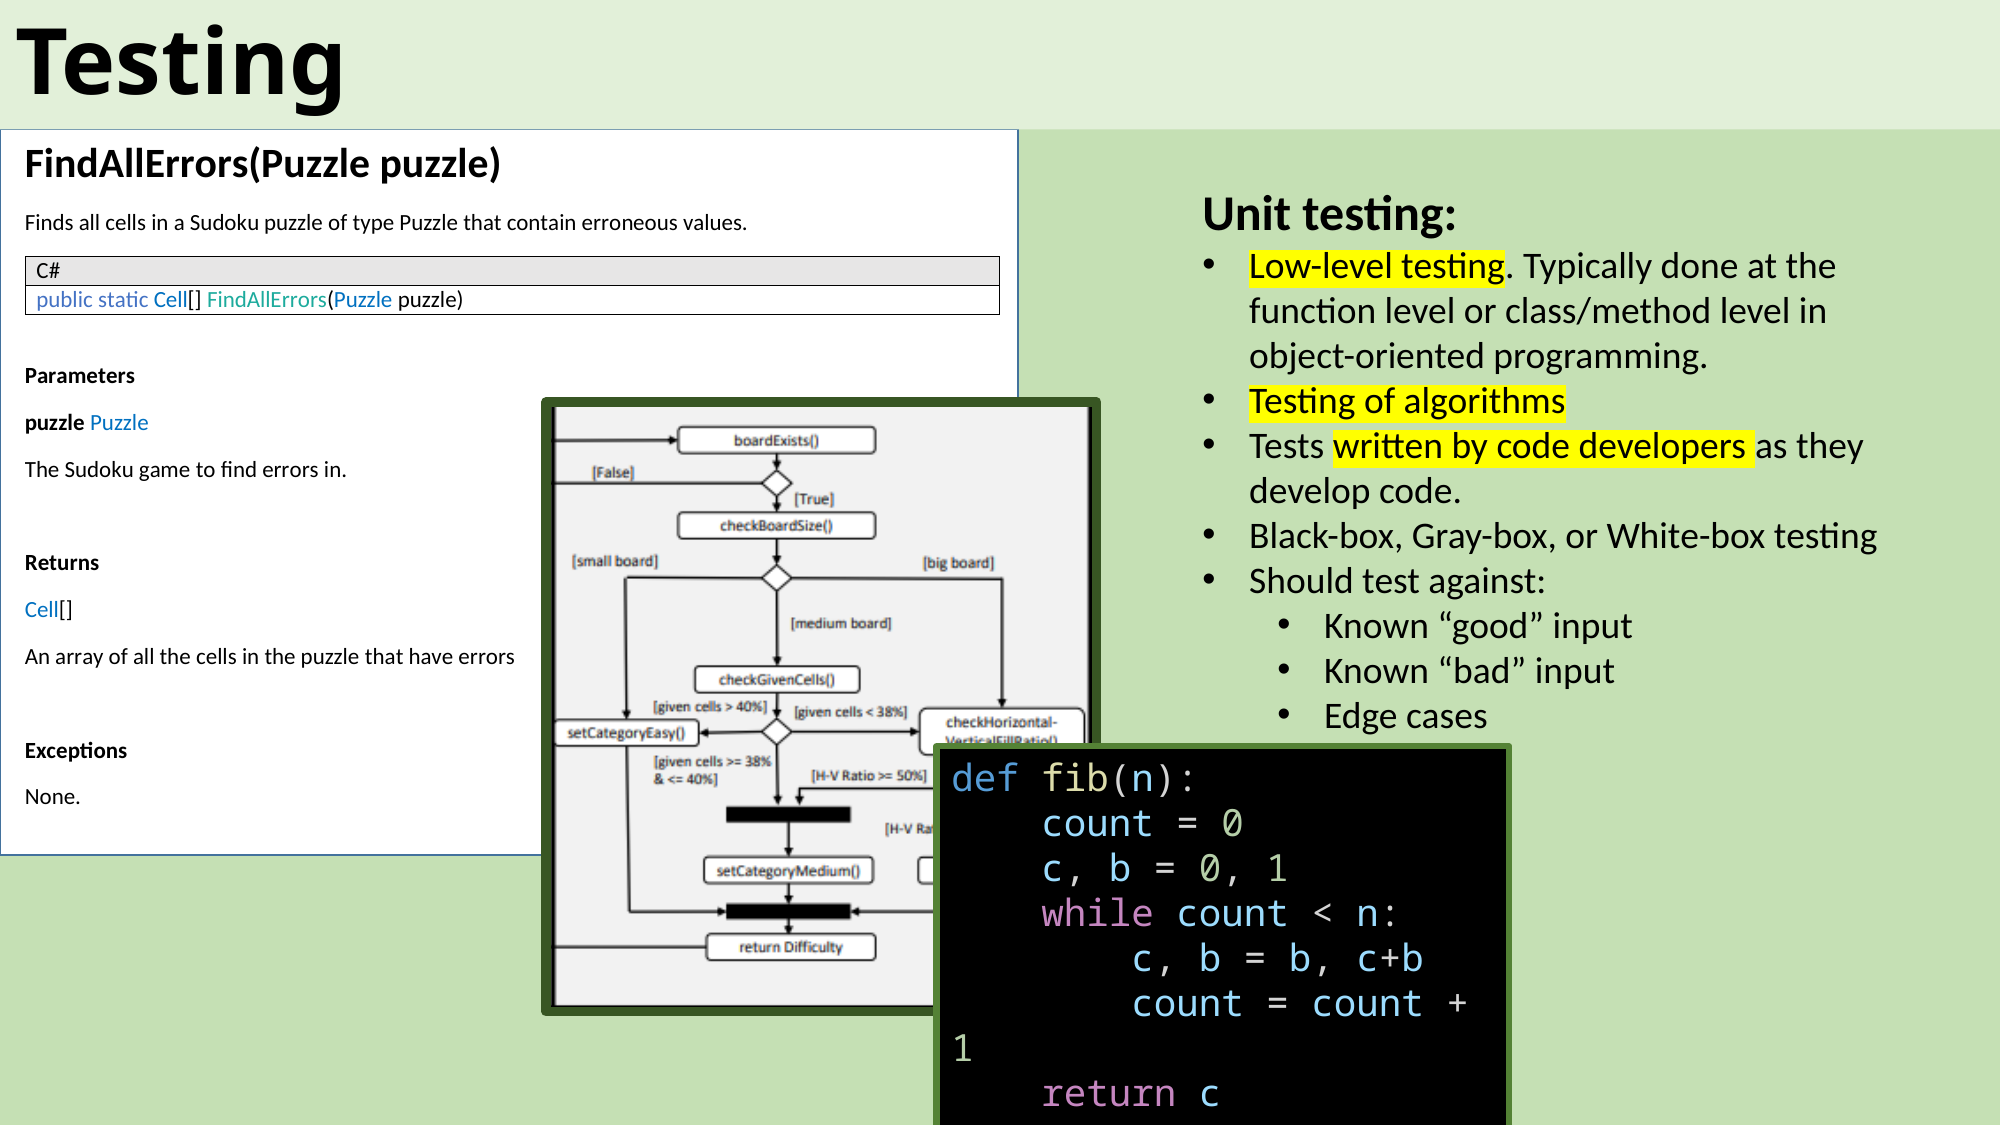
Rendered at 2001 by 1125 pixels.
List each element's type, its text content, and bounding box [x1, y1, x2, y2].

text_box Unit testing: Low-level testing. Typically done at the function level or class/method level in object-oriented programming. Testing of algorithms Tests written by code developers as they develop code. Black-box, Gray-box, or White-box testing Should test against: Known “good” input Known “bad” input Edge cases [1187, 173, 1945, 744]
title Testing [0, 0, 2000, 130]
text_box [0, 129, 1019, 856]
text_box def fib(n): count = 0 c, b = 0, 1 while count < n: c, b = b, c+b count = count + 1 return c [936, 746, 1510, 1125]
picture [550, 406, 1093, 1008]
